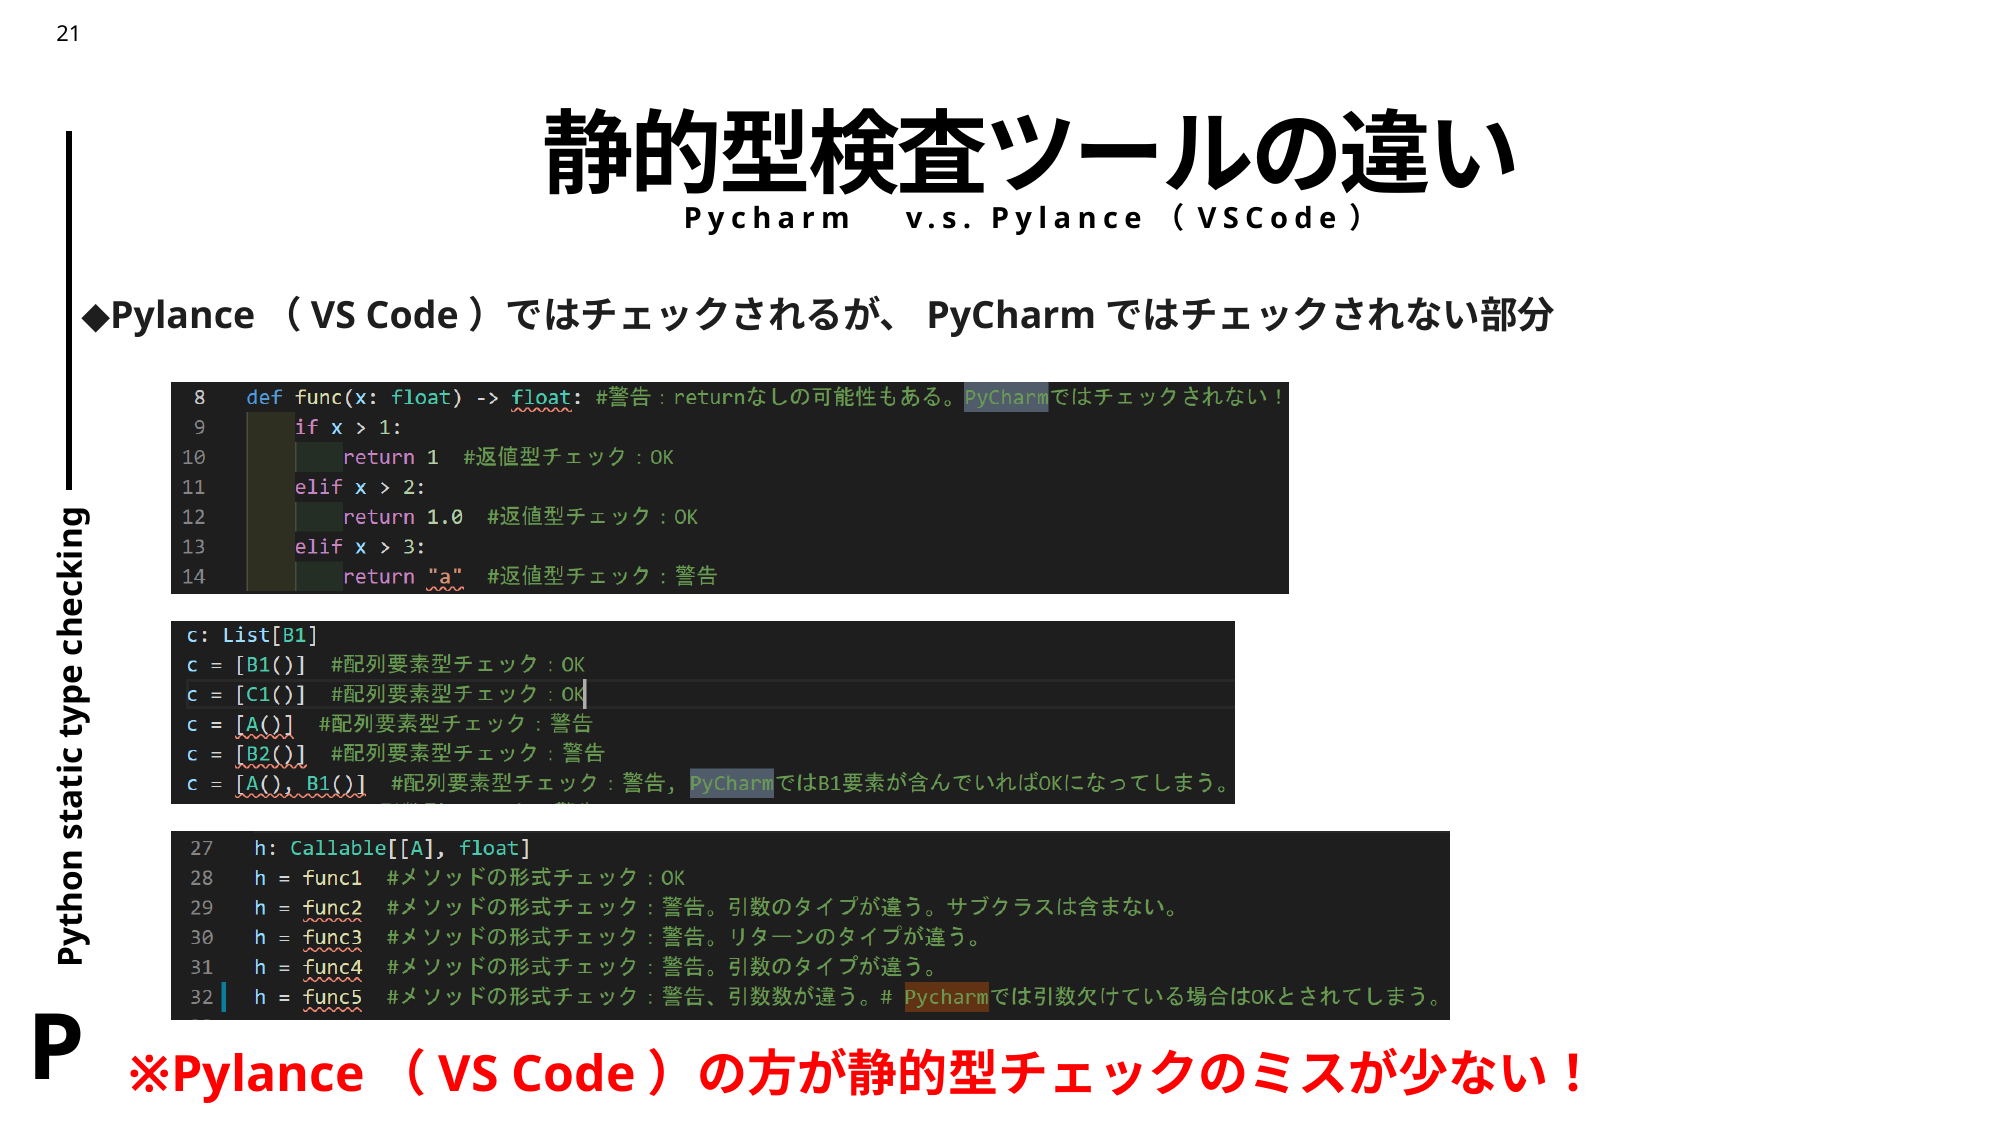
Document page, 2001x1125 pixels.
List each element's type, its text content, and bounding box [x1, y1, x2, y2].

picture [171, 382, 1289, 594]
picture [171, 620, 1235, 804]
title 静的型検査ツールの違い [137, 0, 1925, 192]
list Pycharm v.s. Pylance（VSCode） [137, 192, 1925, 246]
picture [171, 831, 1450, 1020]
text_box ◆Pylance（VS Code）ではチェックされるが、PyCharmではチェックされない部分 [66, 283, 1570, 344]
text_box ※Pylance（VS Code）の方が静的型チェックのミスが少ない！ [114, 1033, 1613, 1109]
